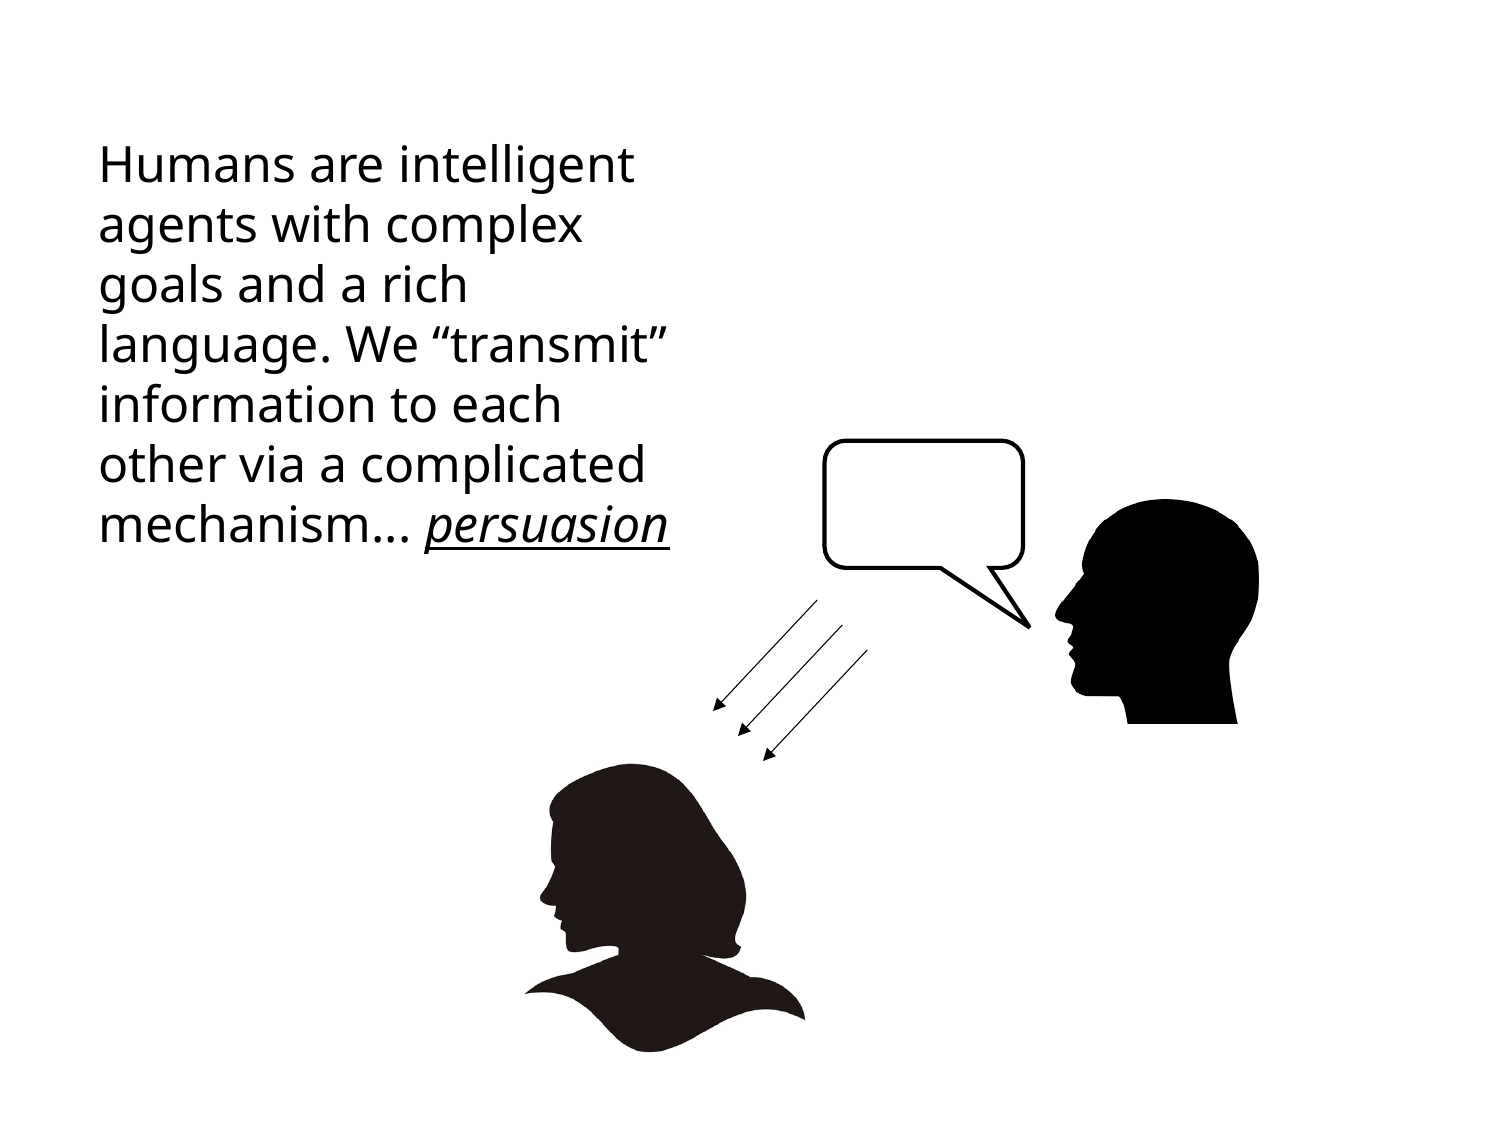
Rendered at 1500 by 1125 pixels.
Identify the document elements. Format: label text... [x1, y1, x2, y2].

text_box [763, 649, 868, 761]
text_box Humans are intelligent agents with complex goals and a rich language. We “transmit” information to each other via a complicated mechanism... persuasion [83, 125, 719, 561]
picture [467, 710, 835, 1075]
picture [1055, 499, 1259, 725]
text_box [737, 624, 843, 736]
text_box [712, 599, 818, 711]
text_box [823, 439, 1031, 629]
